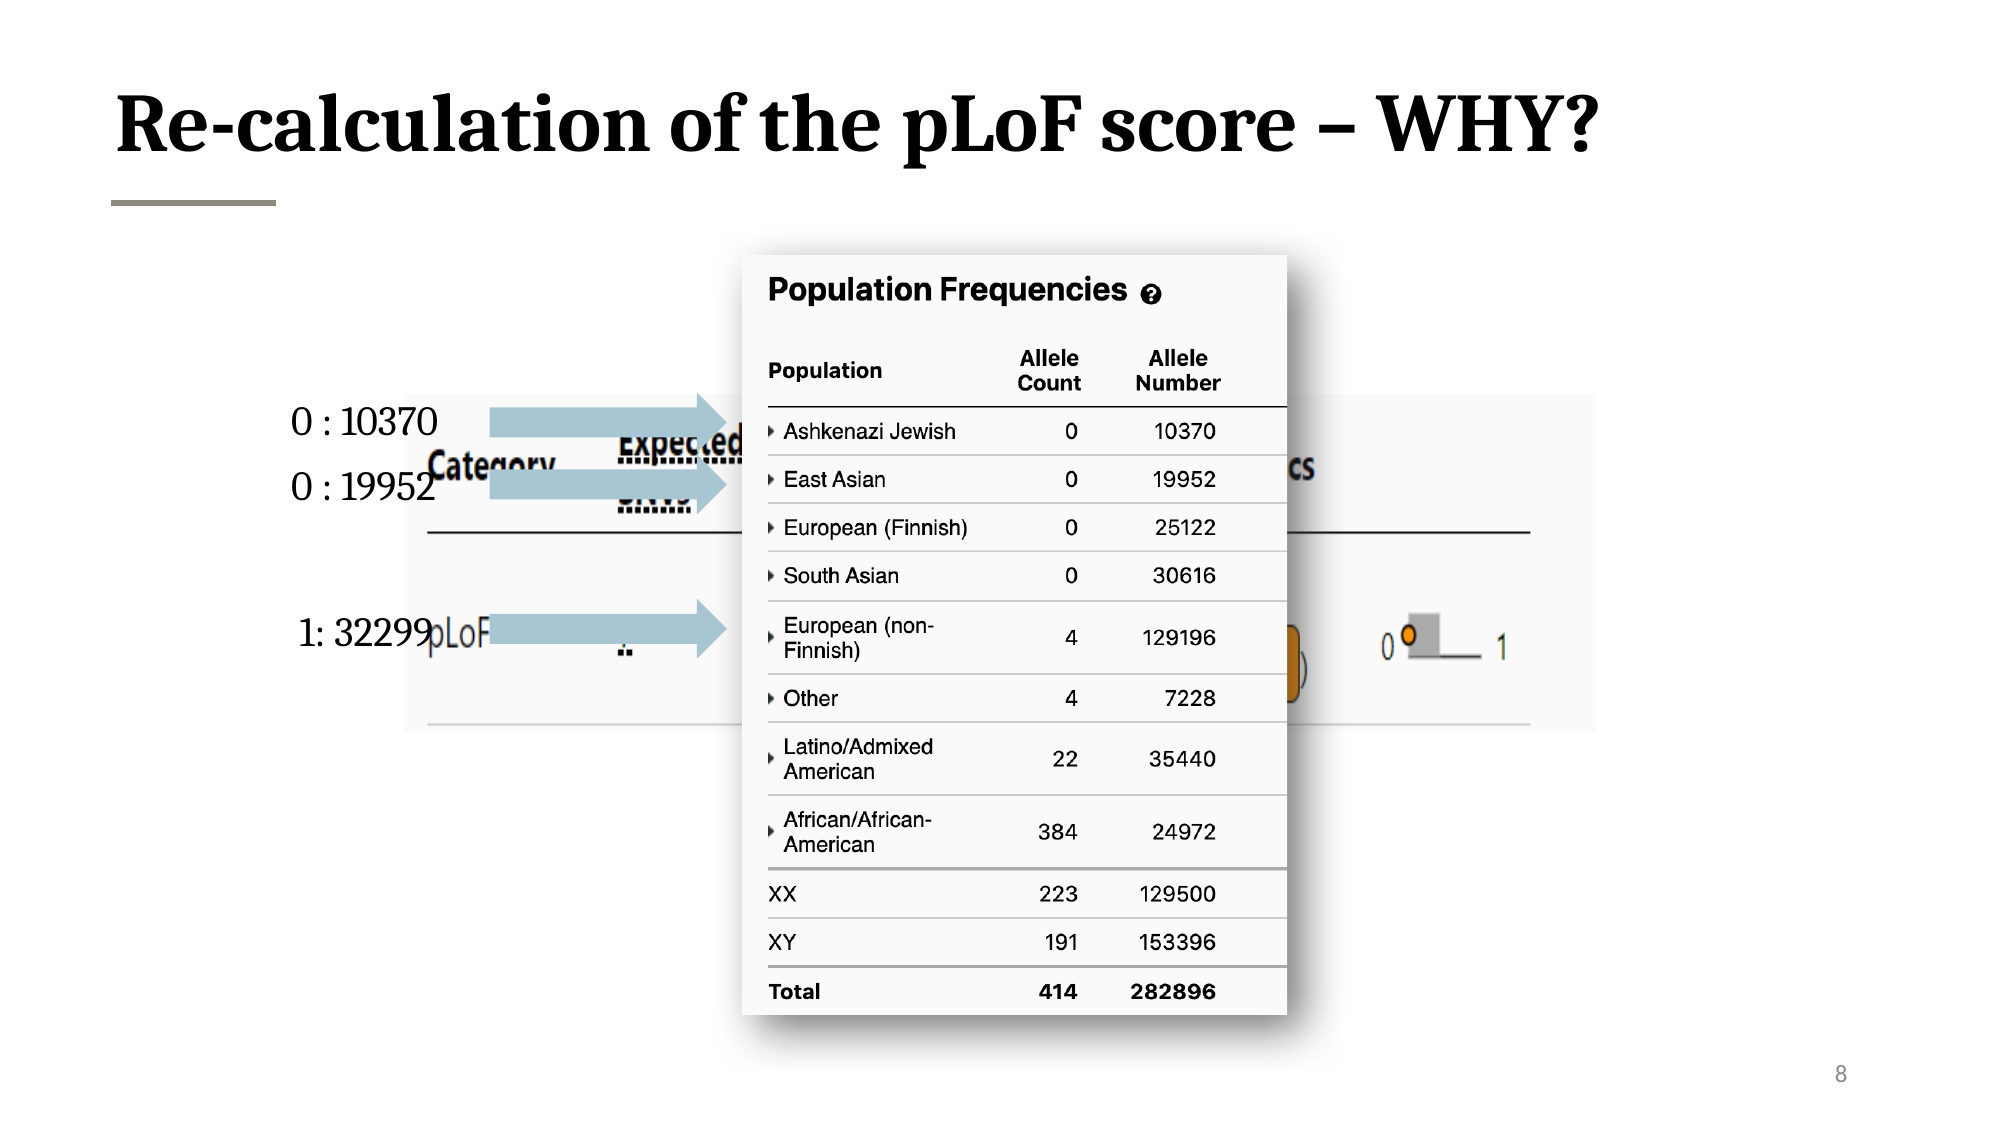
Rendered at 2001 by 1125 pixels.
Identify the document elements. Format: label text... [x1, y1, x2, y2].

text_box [1288, 393, 1596, 731]
text_box Re-calculation of the pLoF score – WHY? [101, 60, 1678, 176]
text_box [276, 255, 1288, 1015]
slide_number 8 [1412, 1042, 1863, 1103]
